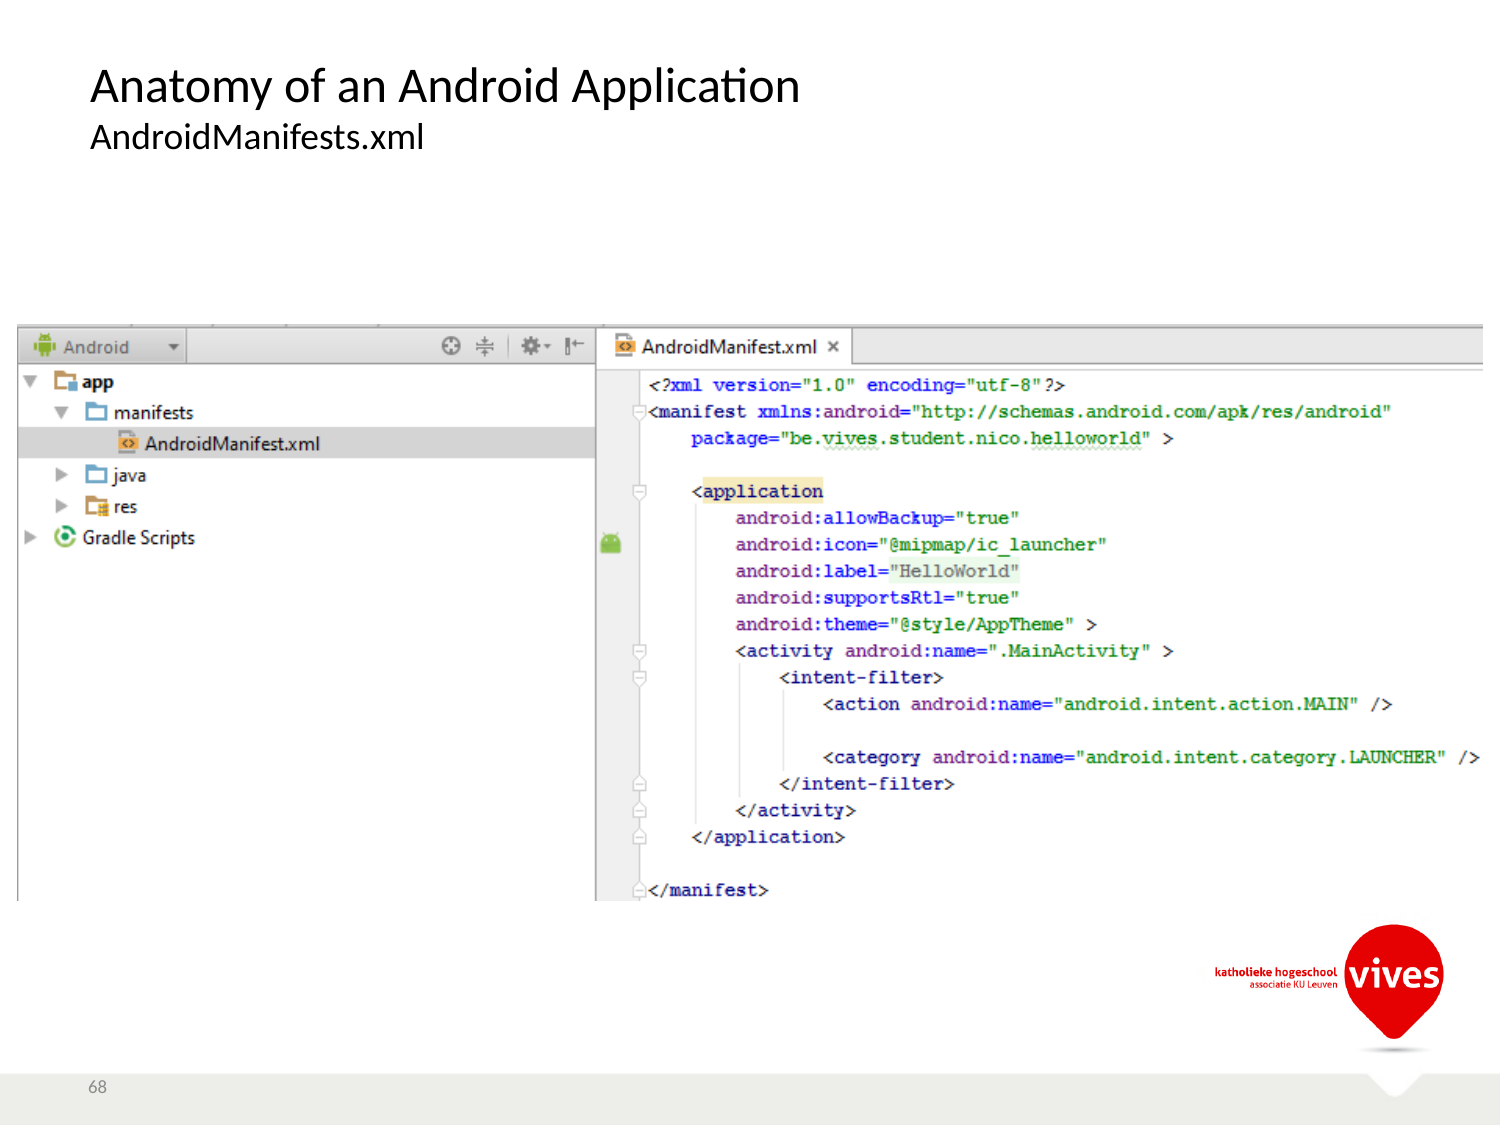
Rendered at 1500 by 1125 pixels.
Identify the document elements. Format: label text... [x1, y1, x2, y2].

slide_number 68 [73, 1056, 153, 1116]
picture [0, 0, 1500, 1125]
title Anatomy of an Android Application AndroidManifests.xml [75, 45, 1425, 233]
